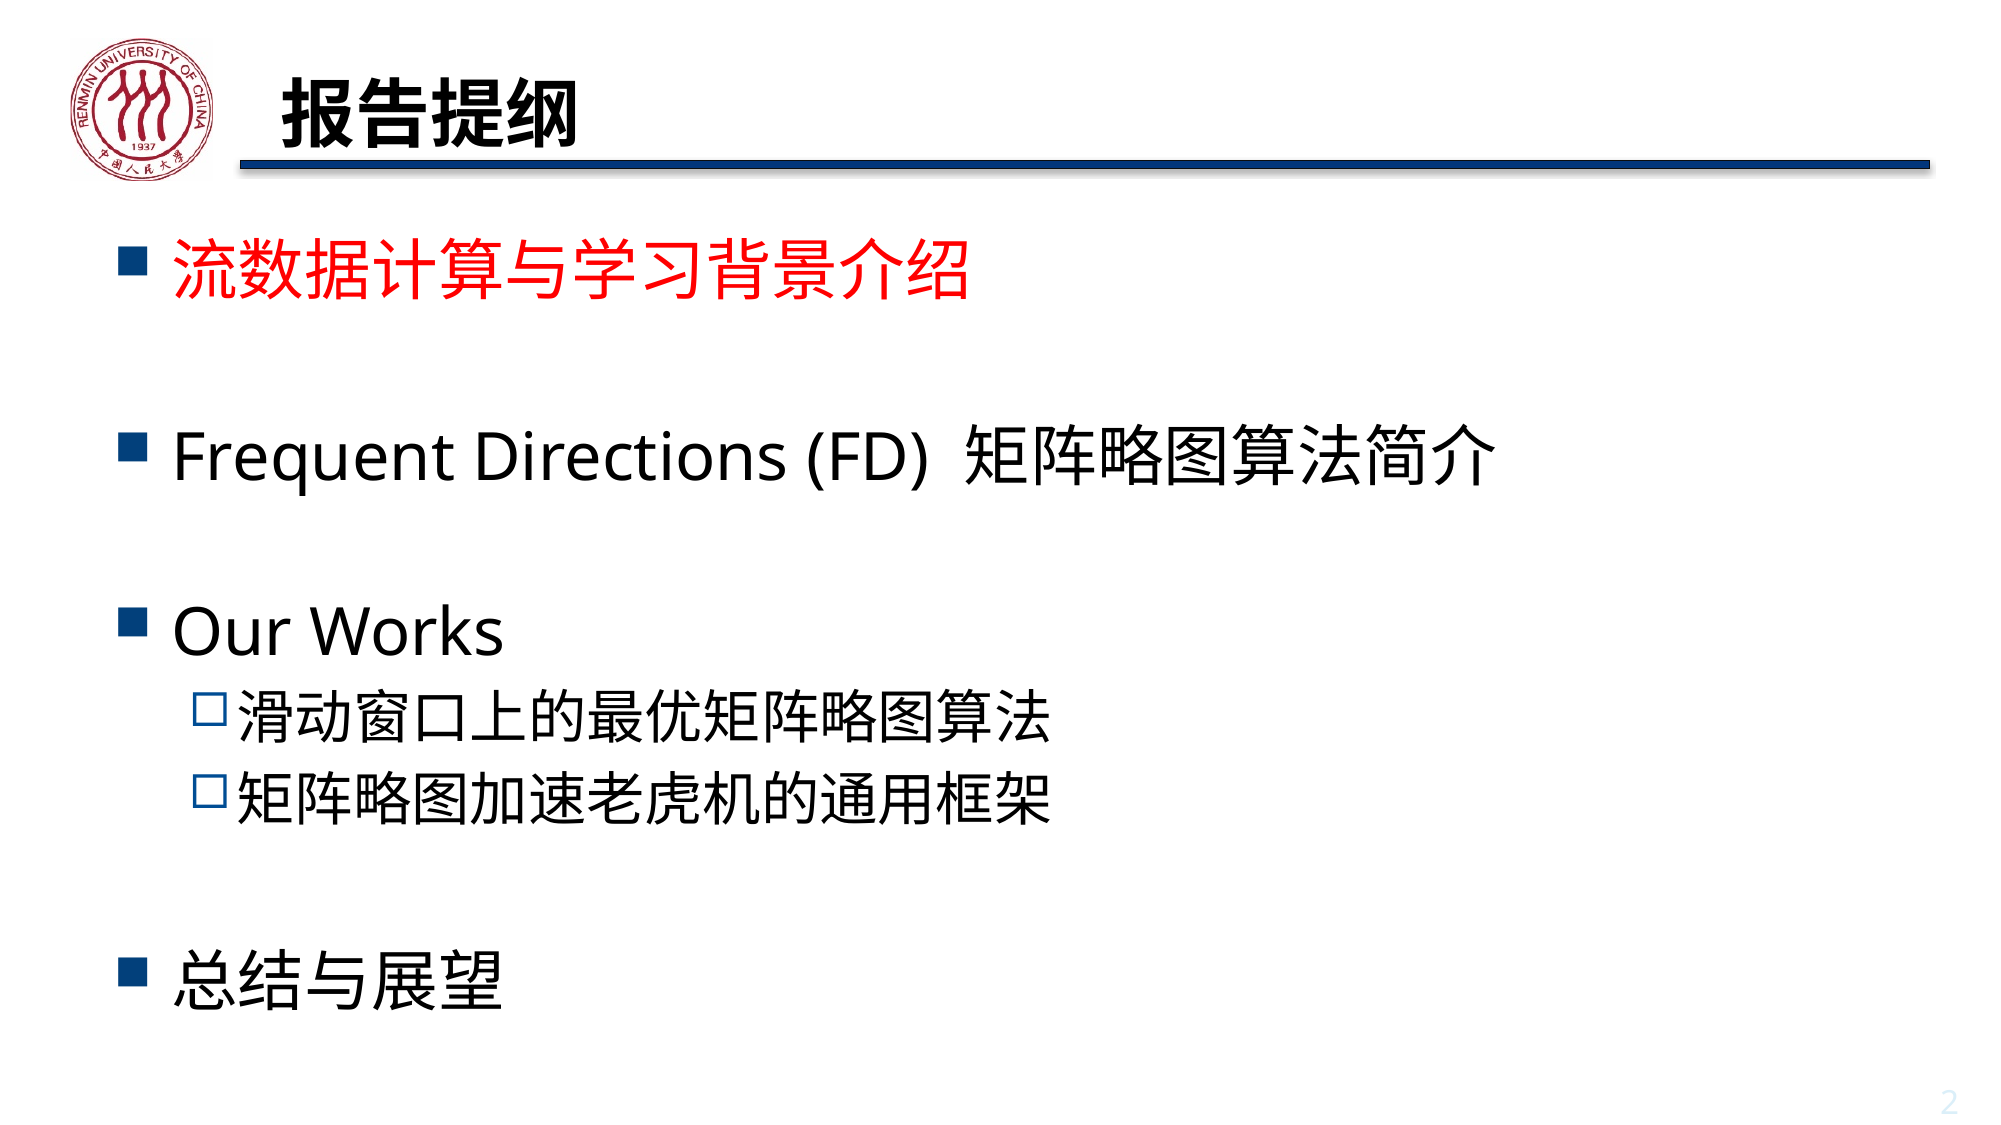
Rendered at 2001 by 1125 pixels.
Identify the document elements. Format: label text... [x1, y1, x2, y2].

title 报告提纲 [265, 18, 1876, 205]
picture [70, 38, 213, 181]
list 流数据计算与学习背景介绍 Frequent Directions (FD) 矩阵略图算法简介 Our Works 滑动窗口上的最优矩阵略图算法 矩阵略图加速老虎机的通用框架 总结与展望 [99, 219, 1900, 1094]
